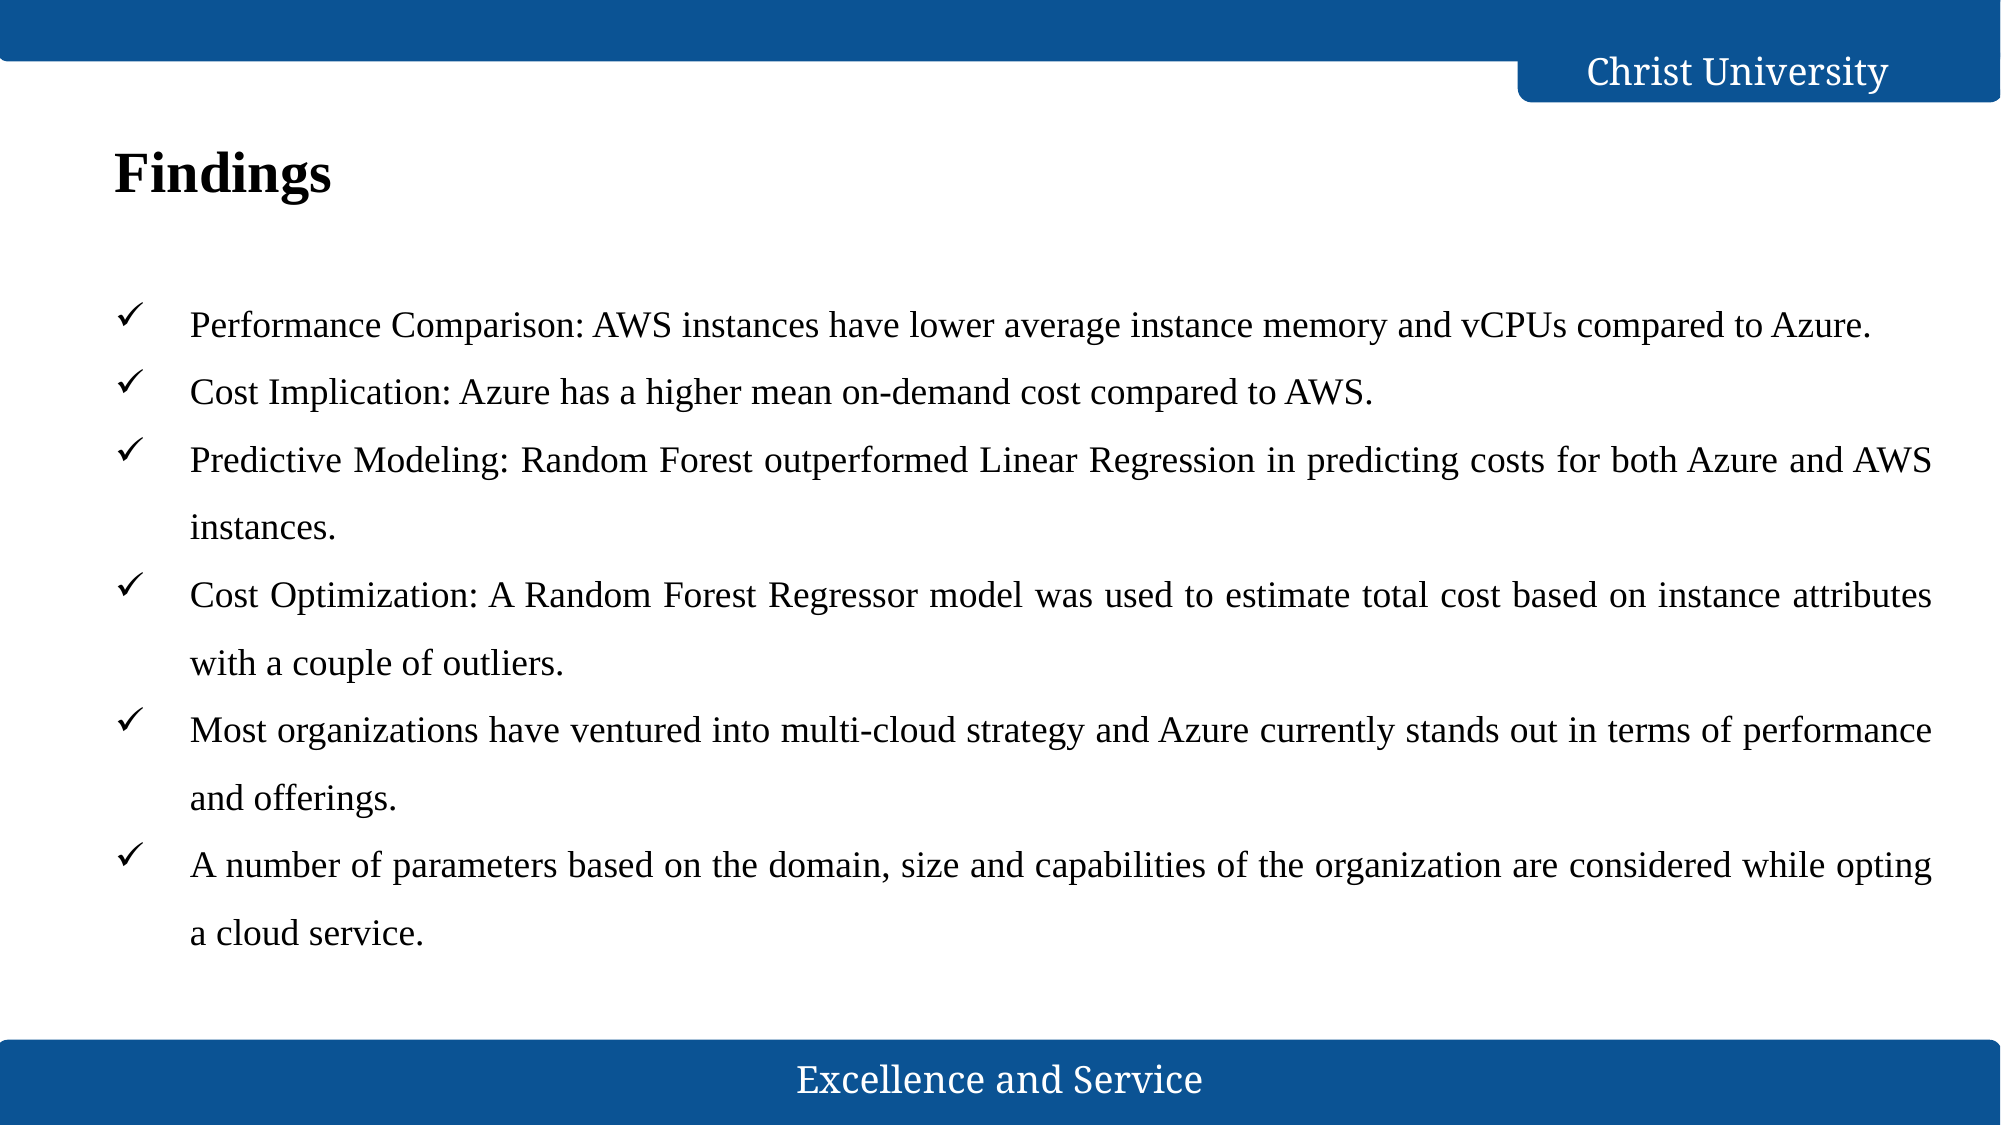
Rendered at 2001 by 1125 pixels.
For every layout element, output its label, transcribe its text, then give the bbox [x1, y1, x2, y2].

title Findings [99, 100, 1900, 220]
list Performance Comparison: AWS instances have lower average instance memory and vCPUs compared to Azure. Cost Implication: Azure has a higher mean on-demand cost compared to AWS. Predictive Modeling: Random Forest outperformed Linear Regression in predicting costs for both Azure and AWS instances. Cost Optimization: A Random Forest Regressor model was used to estimate total cost based on instance attributes with a couple of outliers. Most organizations have ventured into multi-cloud strategy and Azure currently stands out in terms of performance and offerings. A number of parameters based on the domain, size and capabilities of the organization are considered while opting a cloud service. [99, 262, 1950, 1010]
